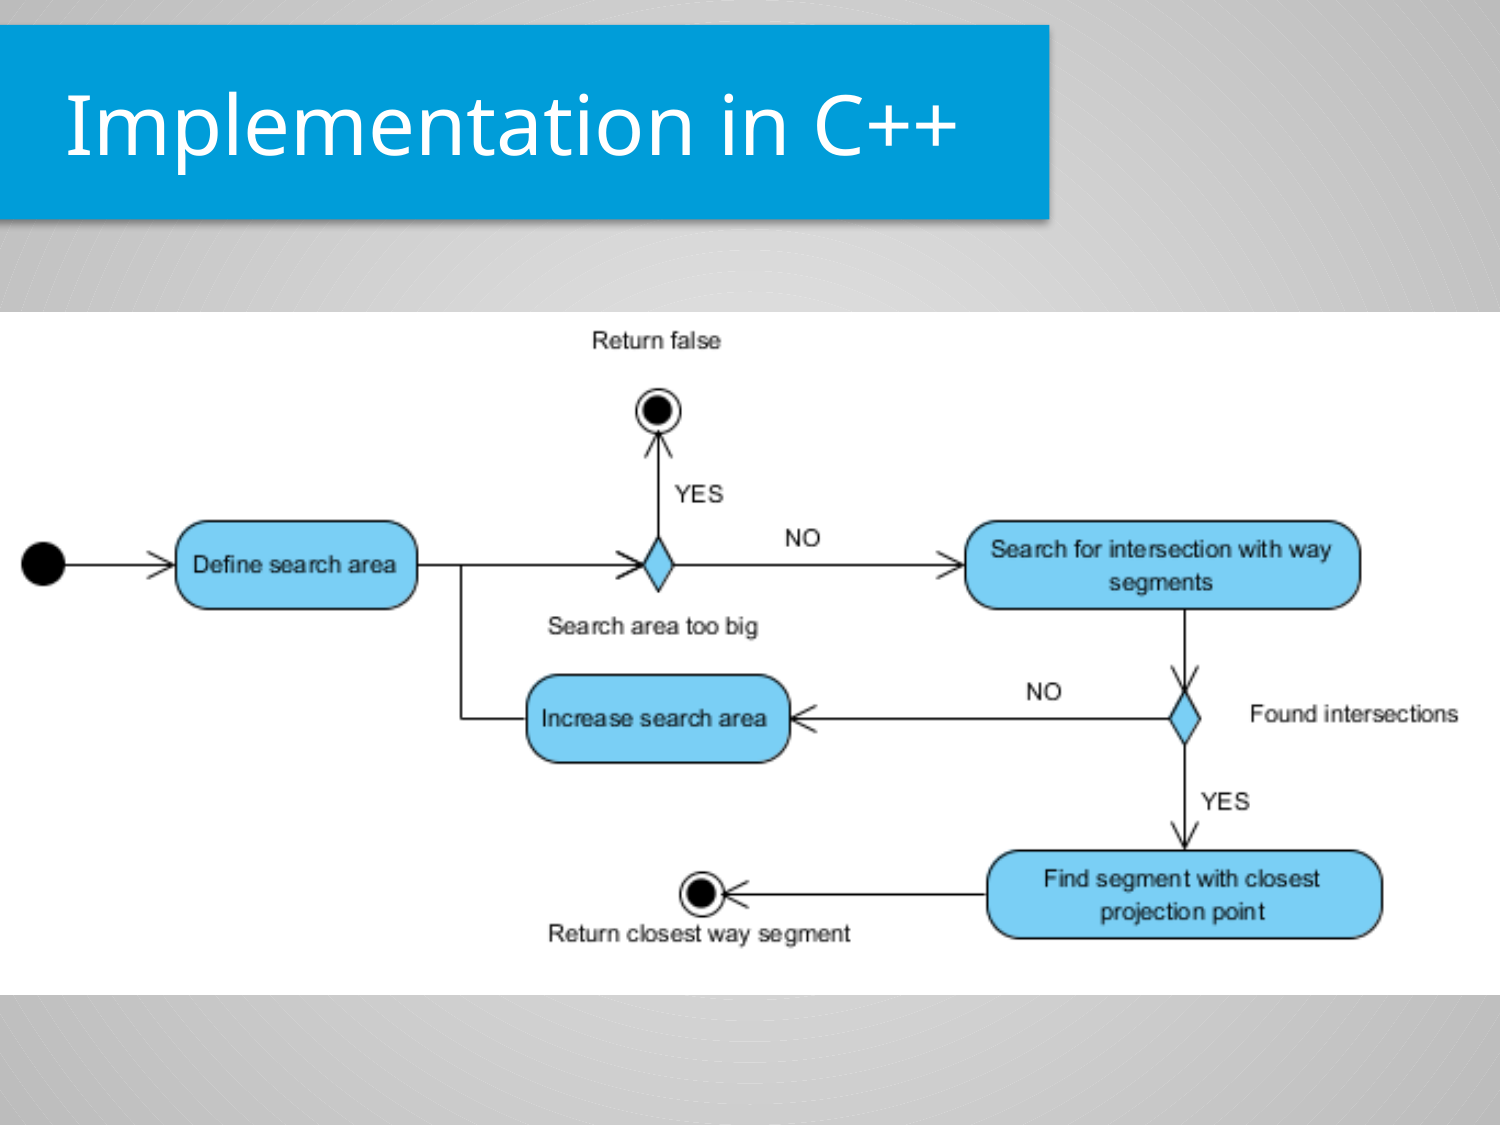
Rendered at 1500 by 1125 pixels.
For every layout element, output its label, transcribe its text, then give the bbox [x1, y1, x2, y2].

text_box Implementation in C++ [0, 24, 1050, 220]
picture [0, 312, 1500, 995]
